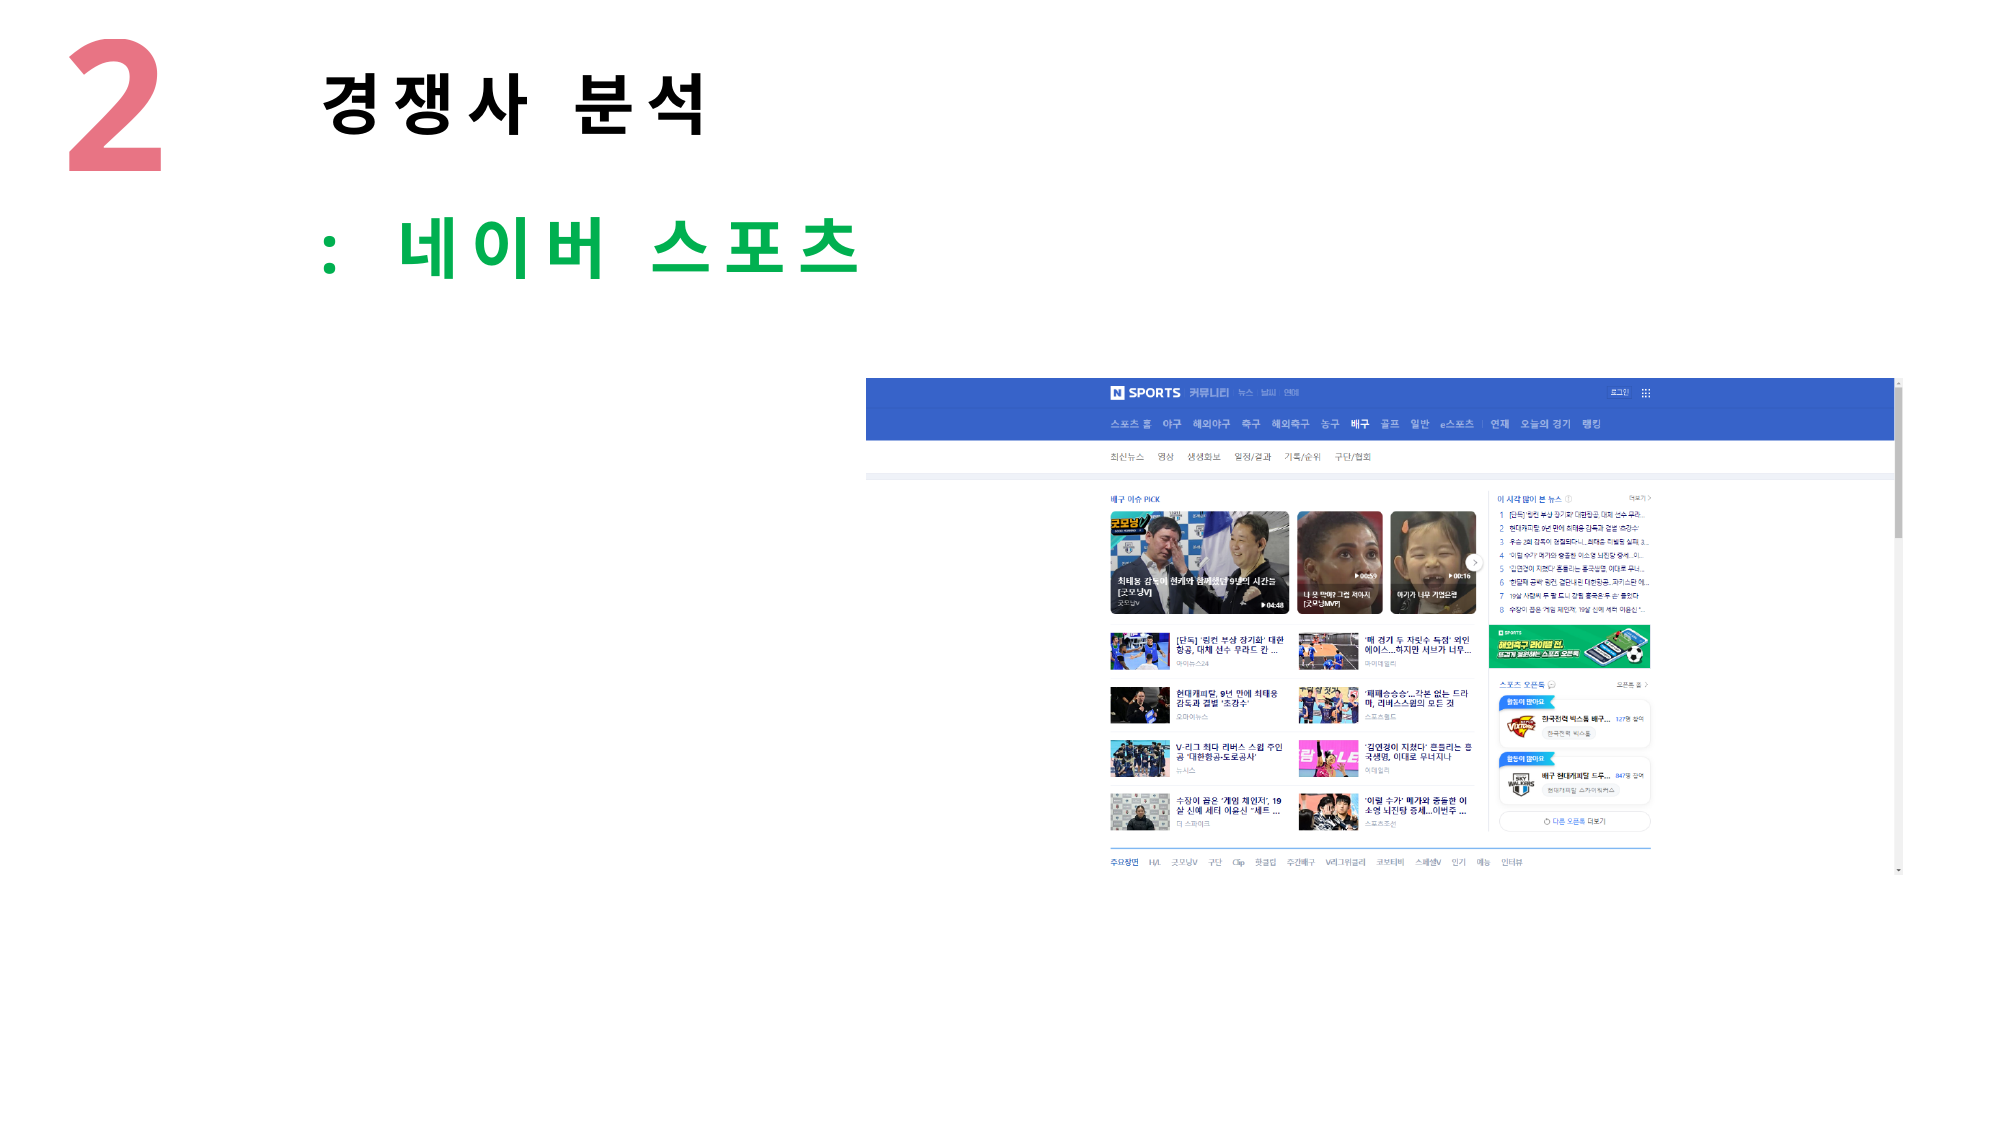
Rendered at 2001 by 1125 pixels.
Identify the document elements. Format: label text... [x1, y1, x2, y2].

text_box 2 [47, 0, 242, 216]
text_box 경쟁사 분석 : 네이버 스포츠 [305, 49, 1063, 311]
picture [866, 378, 1903, 875]
